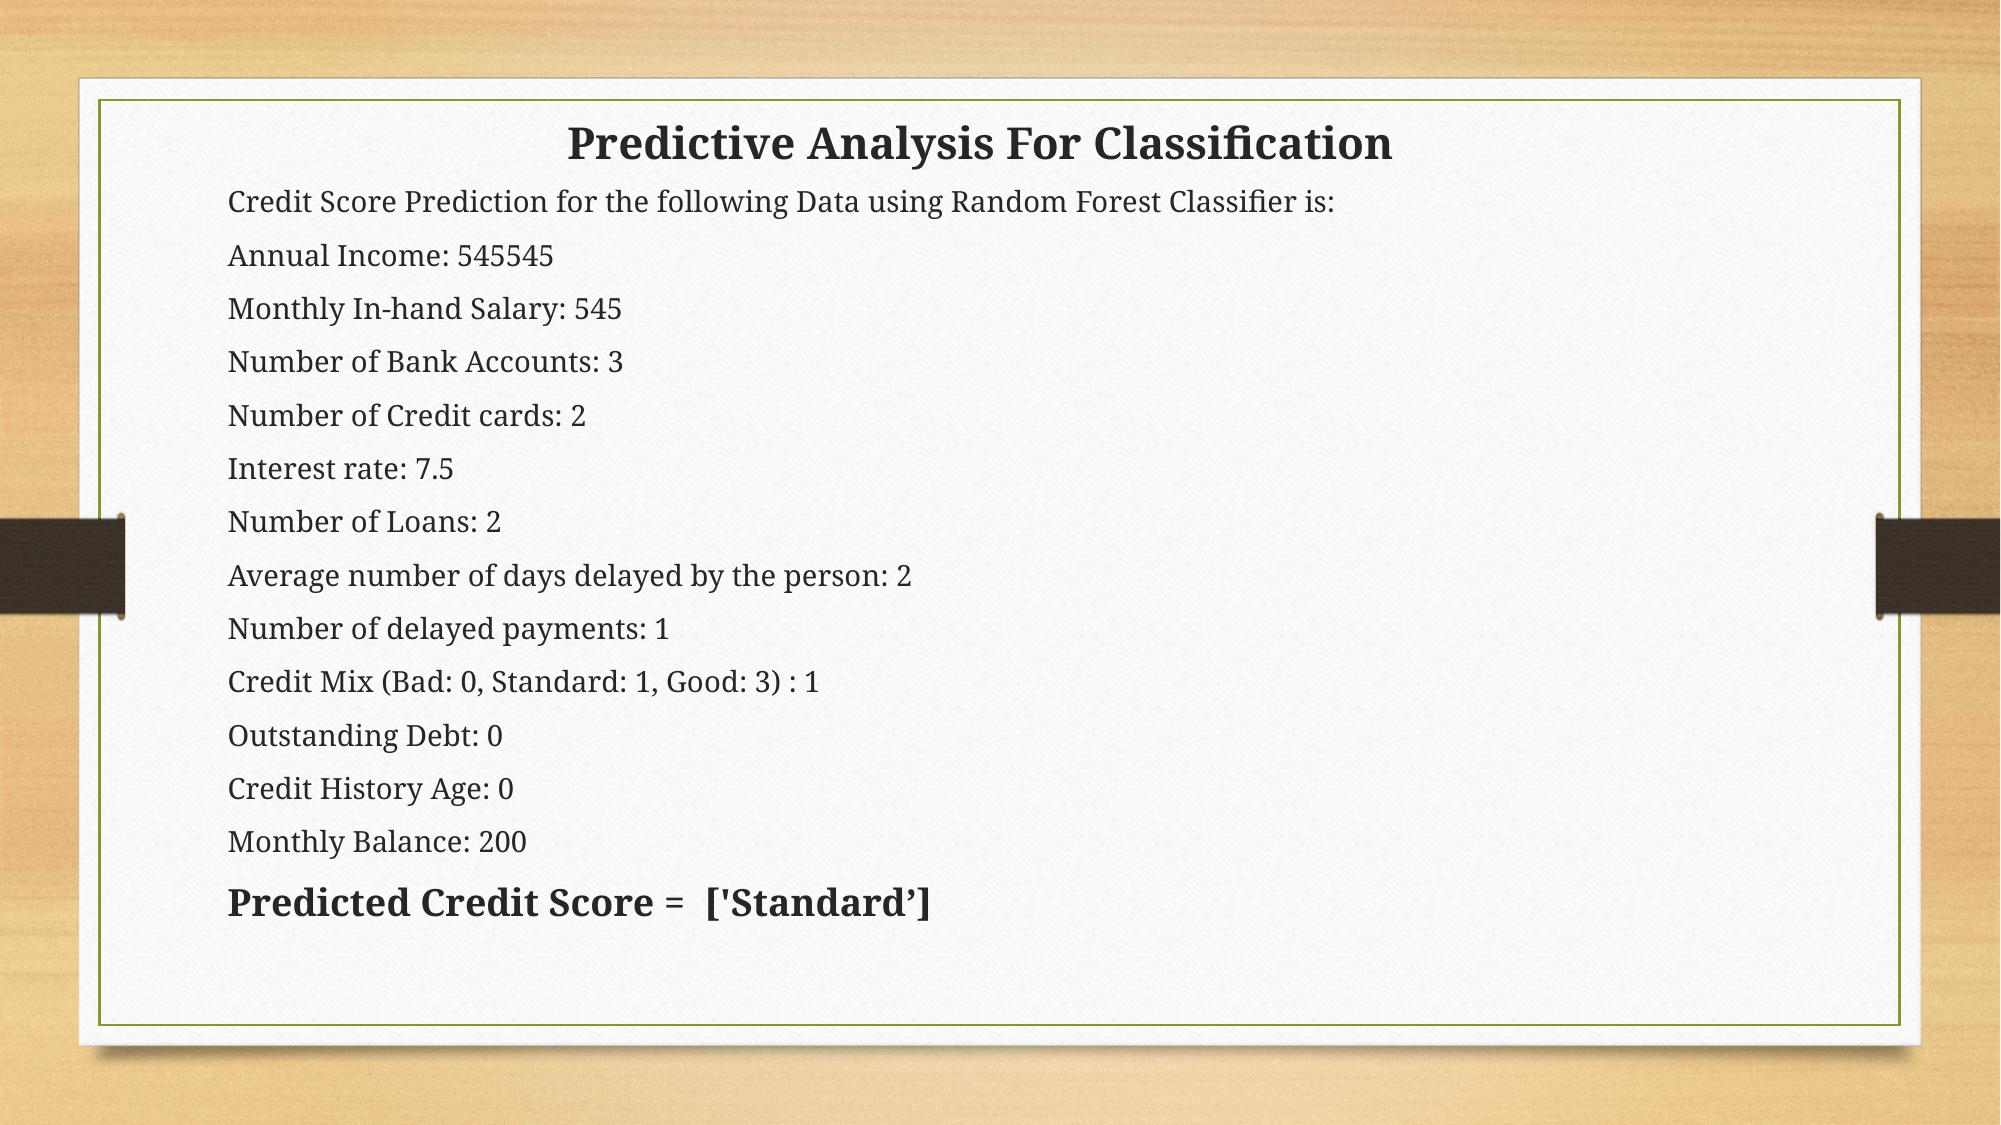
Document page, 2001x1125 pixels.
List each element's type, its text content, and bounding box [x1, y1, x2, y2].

text_box Predictive Analysis For Classification [198, 107, 1774, 177]
picture [0, 0, 2001, 1125]
text_box Credit Score Prediction for the following Data using Random Forest Classifier is: Annual Income: 545545 Monthly In-hand Salary: 545 Number of Bank Accounts: 3 Number of Credit cards: 2 Interest rate: 7.5 Number of Loans: 2 Average number of days delayed by the person: 2 Number of delayed payments: 1 Credit Mix (Bad: 0, Standard: 1, Good: 3) : 1 Outstanding Debt: 0 Credit History Age: 0 Monthly Balance: 200 Predicted Credit Score = ['Standard’] [213, 176, 1820, 981]
